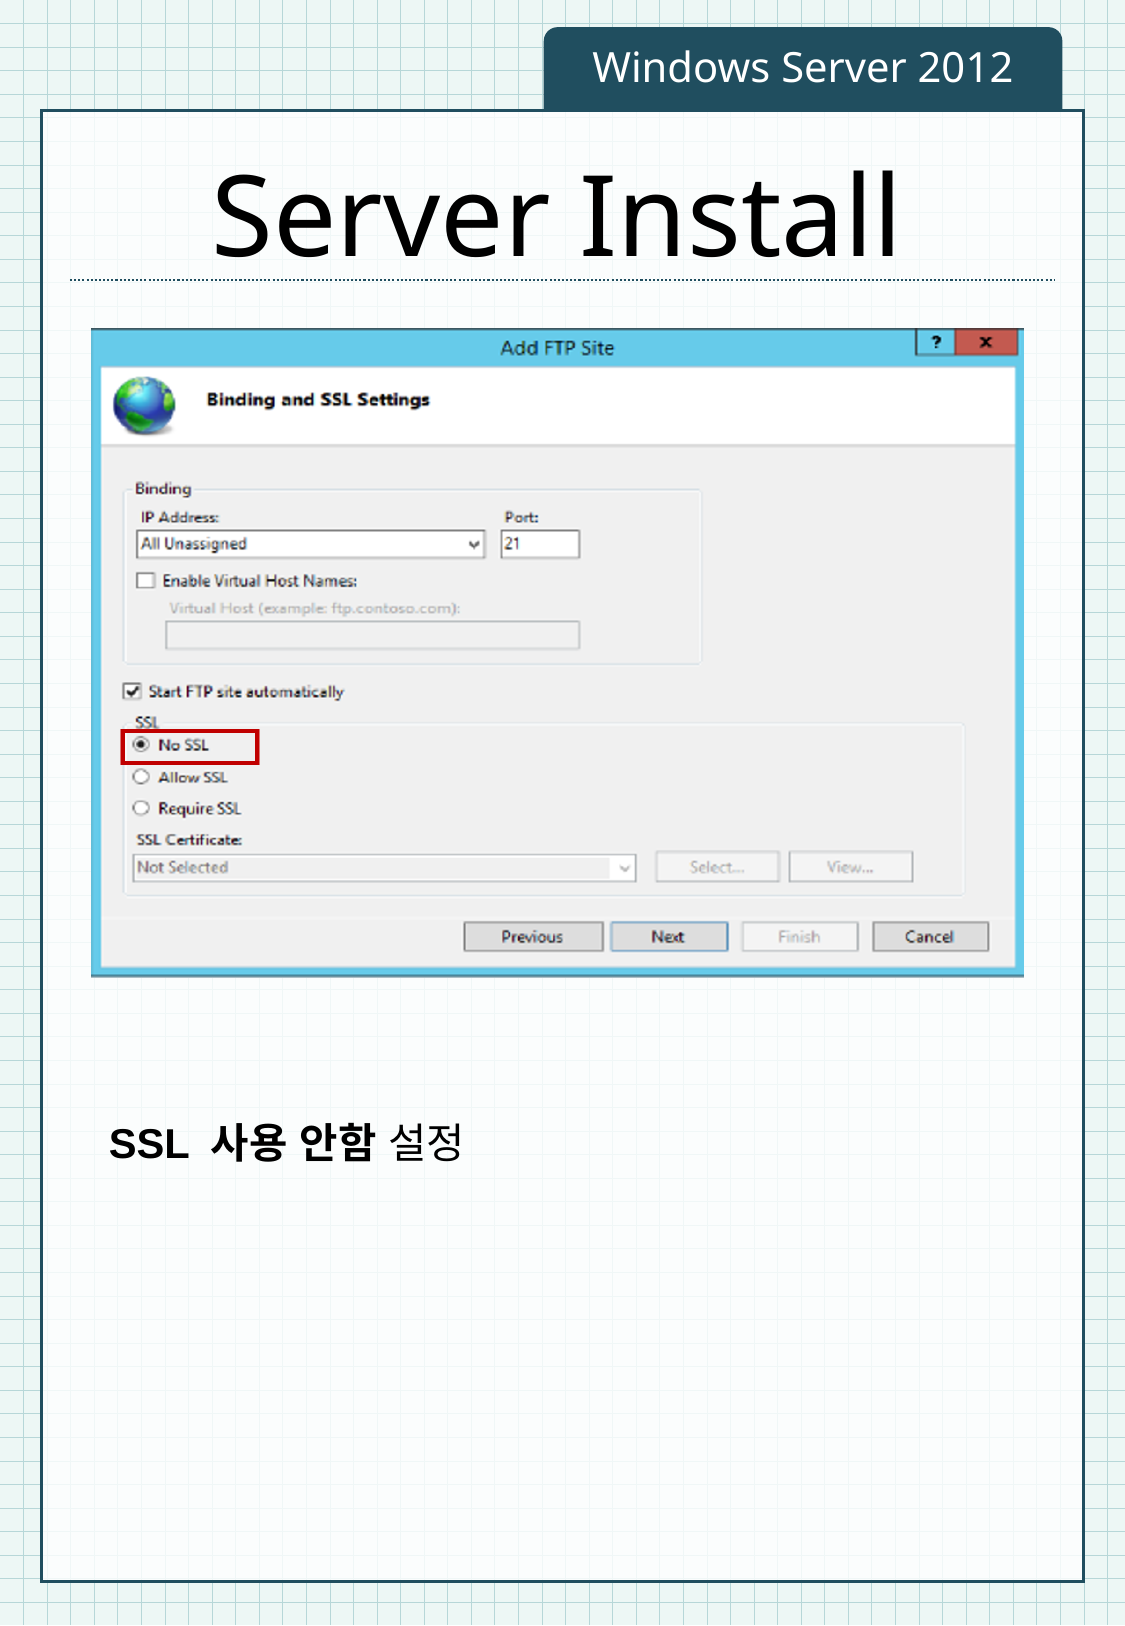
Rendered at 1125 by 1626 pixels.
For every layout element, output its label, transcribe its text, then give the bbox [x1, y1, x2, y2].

text_box Server Install [91, 162, 1024, 278]
text_box [41, 109, 1084, 1582]
text_box [542, 26, 1064, 112]
picture [91, 328, 1024, 978]
text_box Windows Server 2012 [560, 35, 1046, 103]
text_box SSL 사용 안함 설정 [94, 1104, 1028, 1186]
